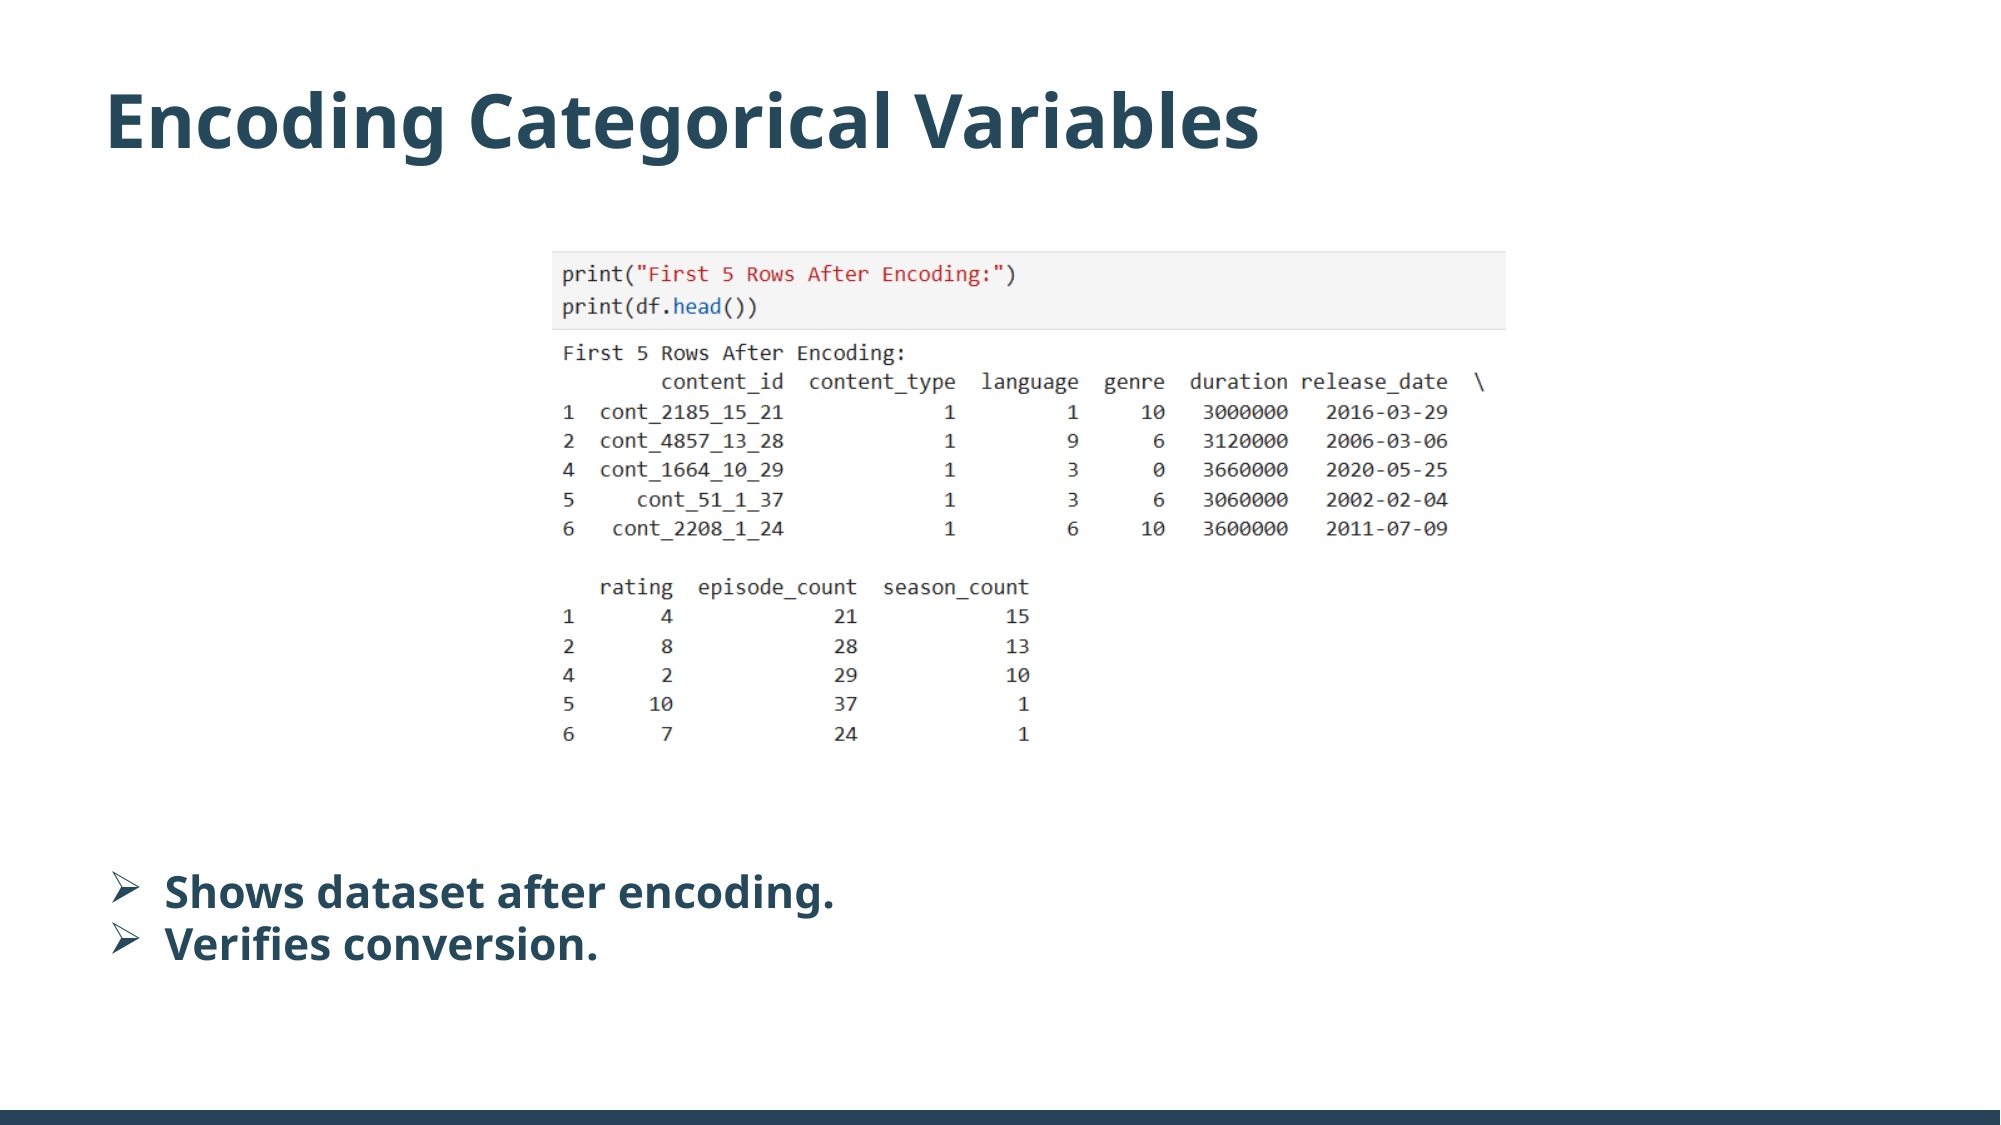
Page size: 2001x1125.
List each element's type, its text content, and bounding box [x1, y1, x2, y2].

picture [552, 250, 1506, 766]
text_box Shows dataset after encoding. Verifies conversion. [93, 860, 851, 979]
text_box Encoding Categorical Variables [104, 78, 1377, 167]
